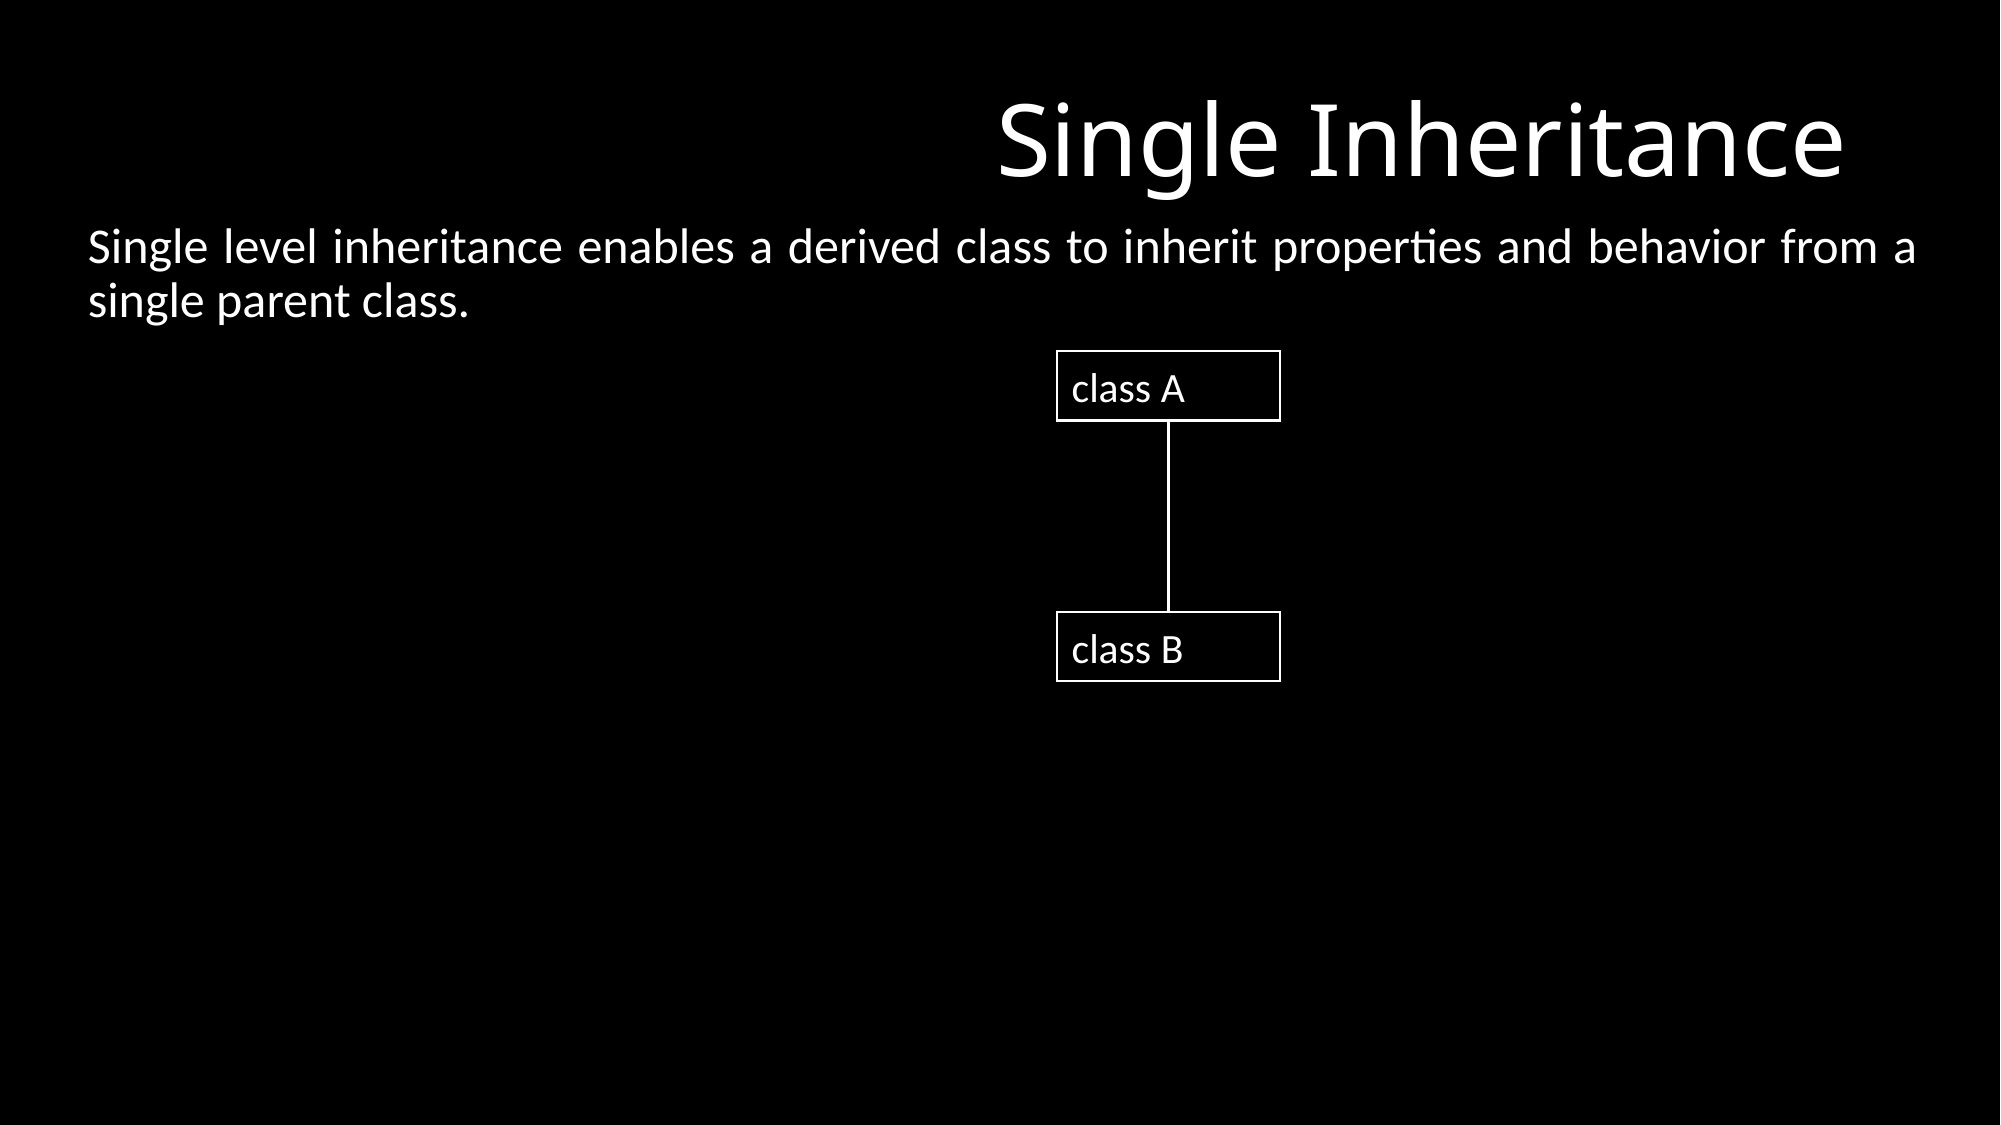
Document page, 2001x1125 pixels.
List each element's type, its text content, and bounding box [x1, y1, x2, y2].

text_box class B [1056, 611, 1281, 682]
list Single level inheritance enables a derived class to inherit properties and behavior from a single parent class. [72, 212, 1934, 1066]
text_box class A [1056, 350, 1281, 422]
title Single Inheritance [91, 75, 1863, 212]
